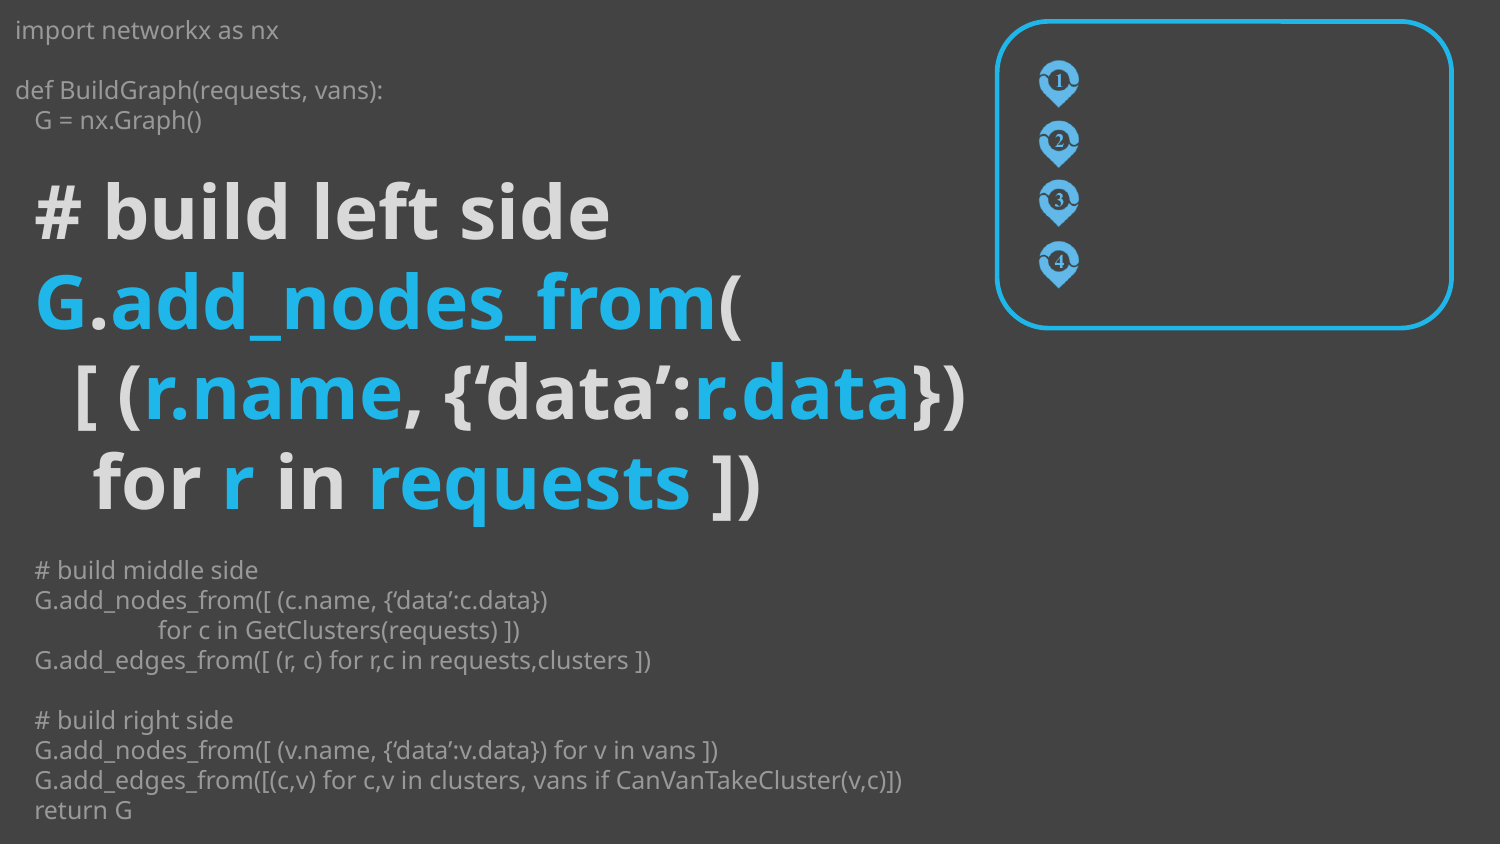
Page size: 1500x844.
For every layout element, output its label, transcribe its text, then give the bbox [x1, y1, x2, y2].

text_box import networkx as nx def BuildGraph(requests, vans): G = nx.Graph() # build left side G.add_nodes_from( [ (r.name, {‘data’:r.data}) for r in requests ]) # build middle side G.add_nodes_from([ (c.name, {‘data’:c.data}) for c in GetClusters(requests) ]) G.add_edges_from([ (r, c) for r,c in requests,clusters ]) # build right side G.add_nodes_from([ (v.name, {‘data’:v.data}) for v in vans ]) G.add_edges_from([(c,v) for c,v in clusters, vans if CanVanTakeCluster(v,c)]) return G [0, 0, 1500, 844]
text_box [997, 21, 1452, 329]
picture [1025, 49, 1097, 302]
